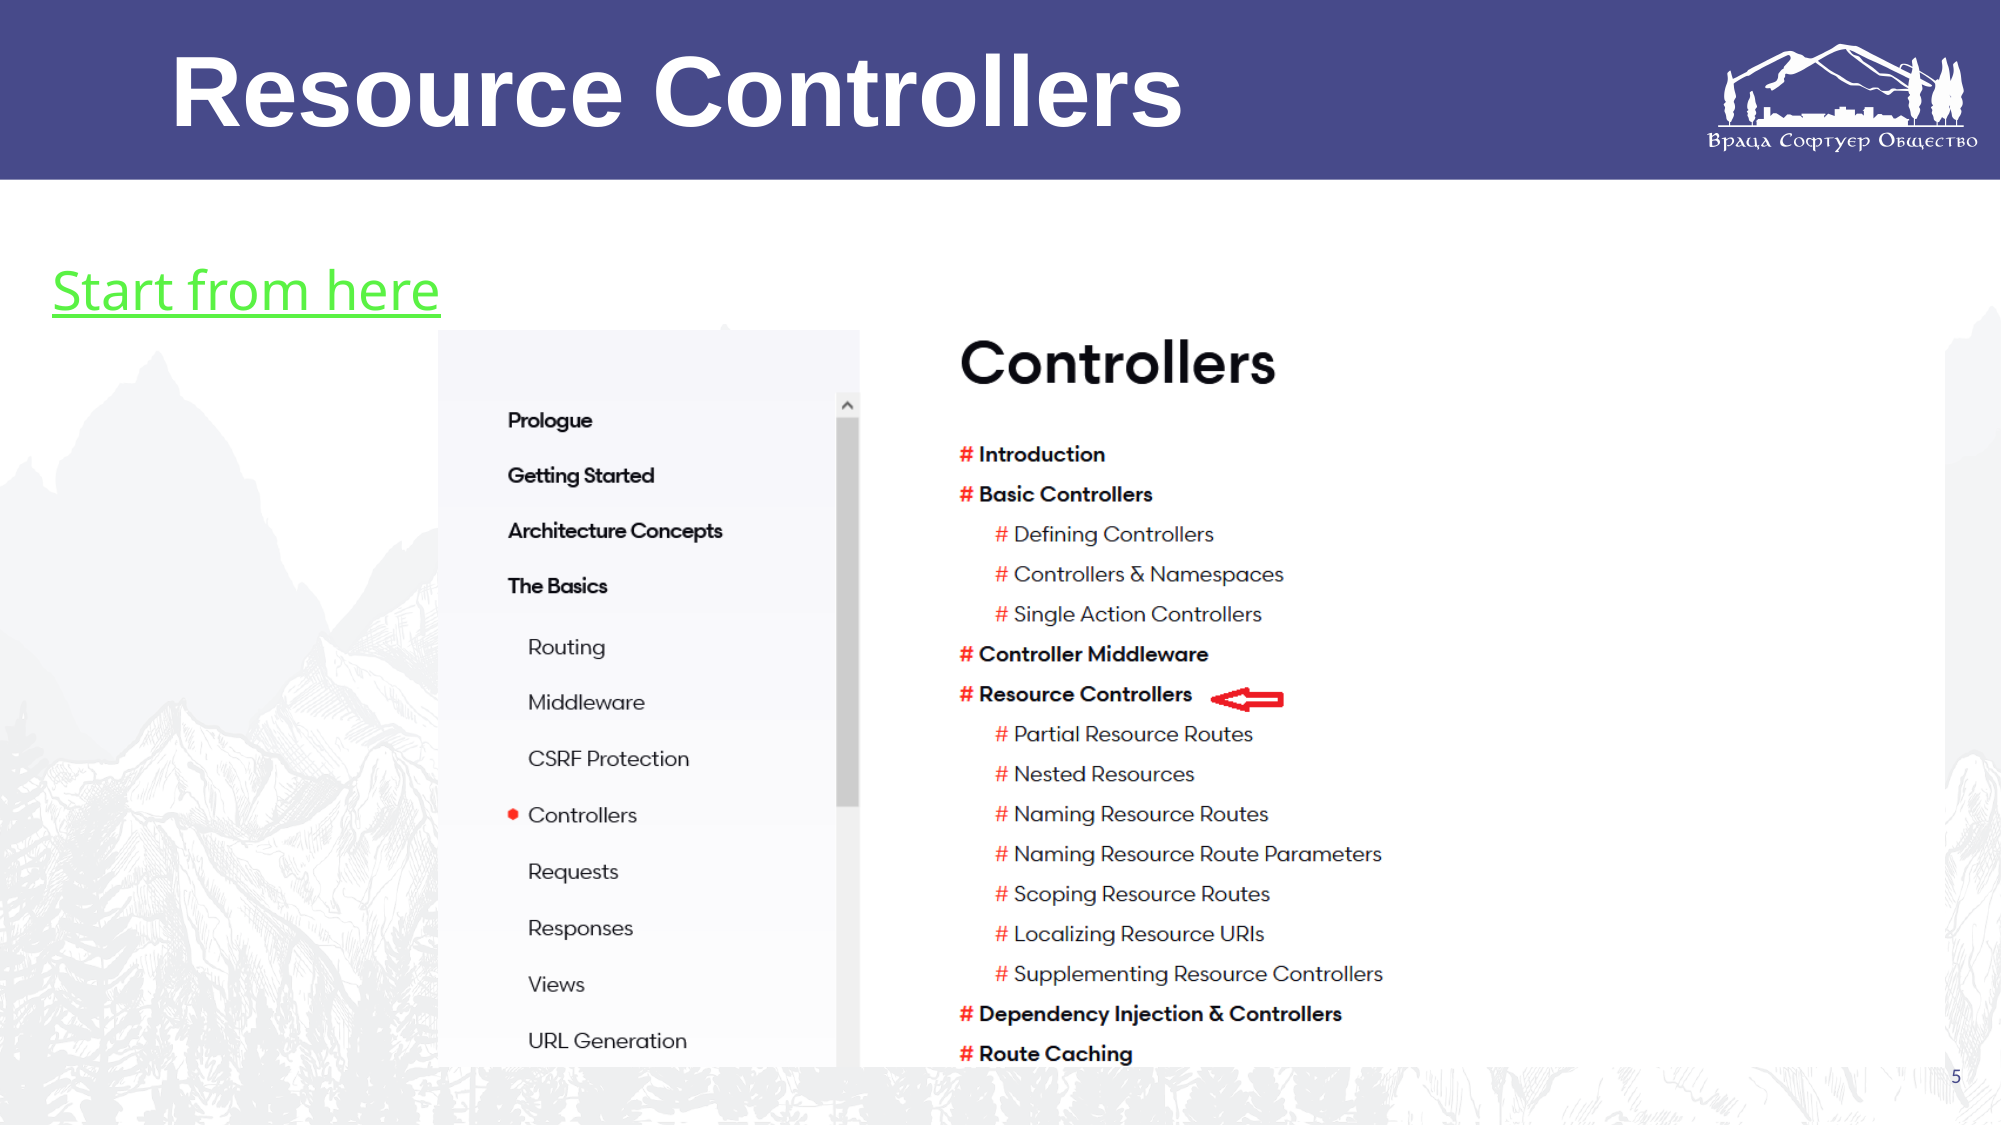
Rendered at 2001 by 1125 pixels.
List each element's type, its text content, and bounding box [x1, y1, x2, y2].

picture [1703, 19, 1981, 165]
list Start from here [32, 224, 1846, 1012]
slide_number 5 [1897, 1049, 1968, 1101]
text_box Resource Controllers [0, 6, 1489, 161]
picture [438, 330, 1945, 1068]
